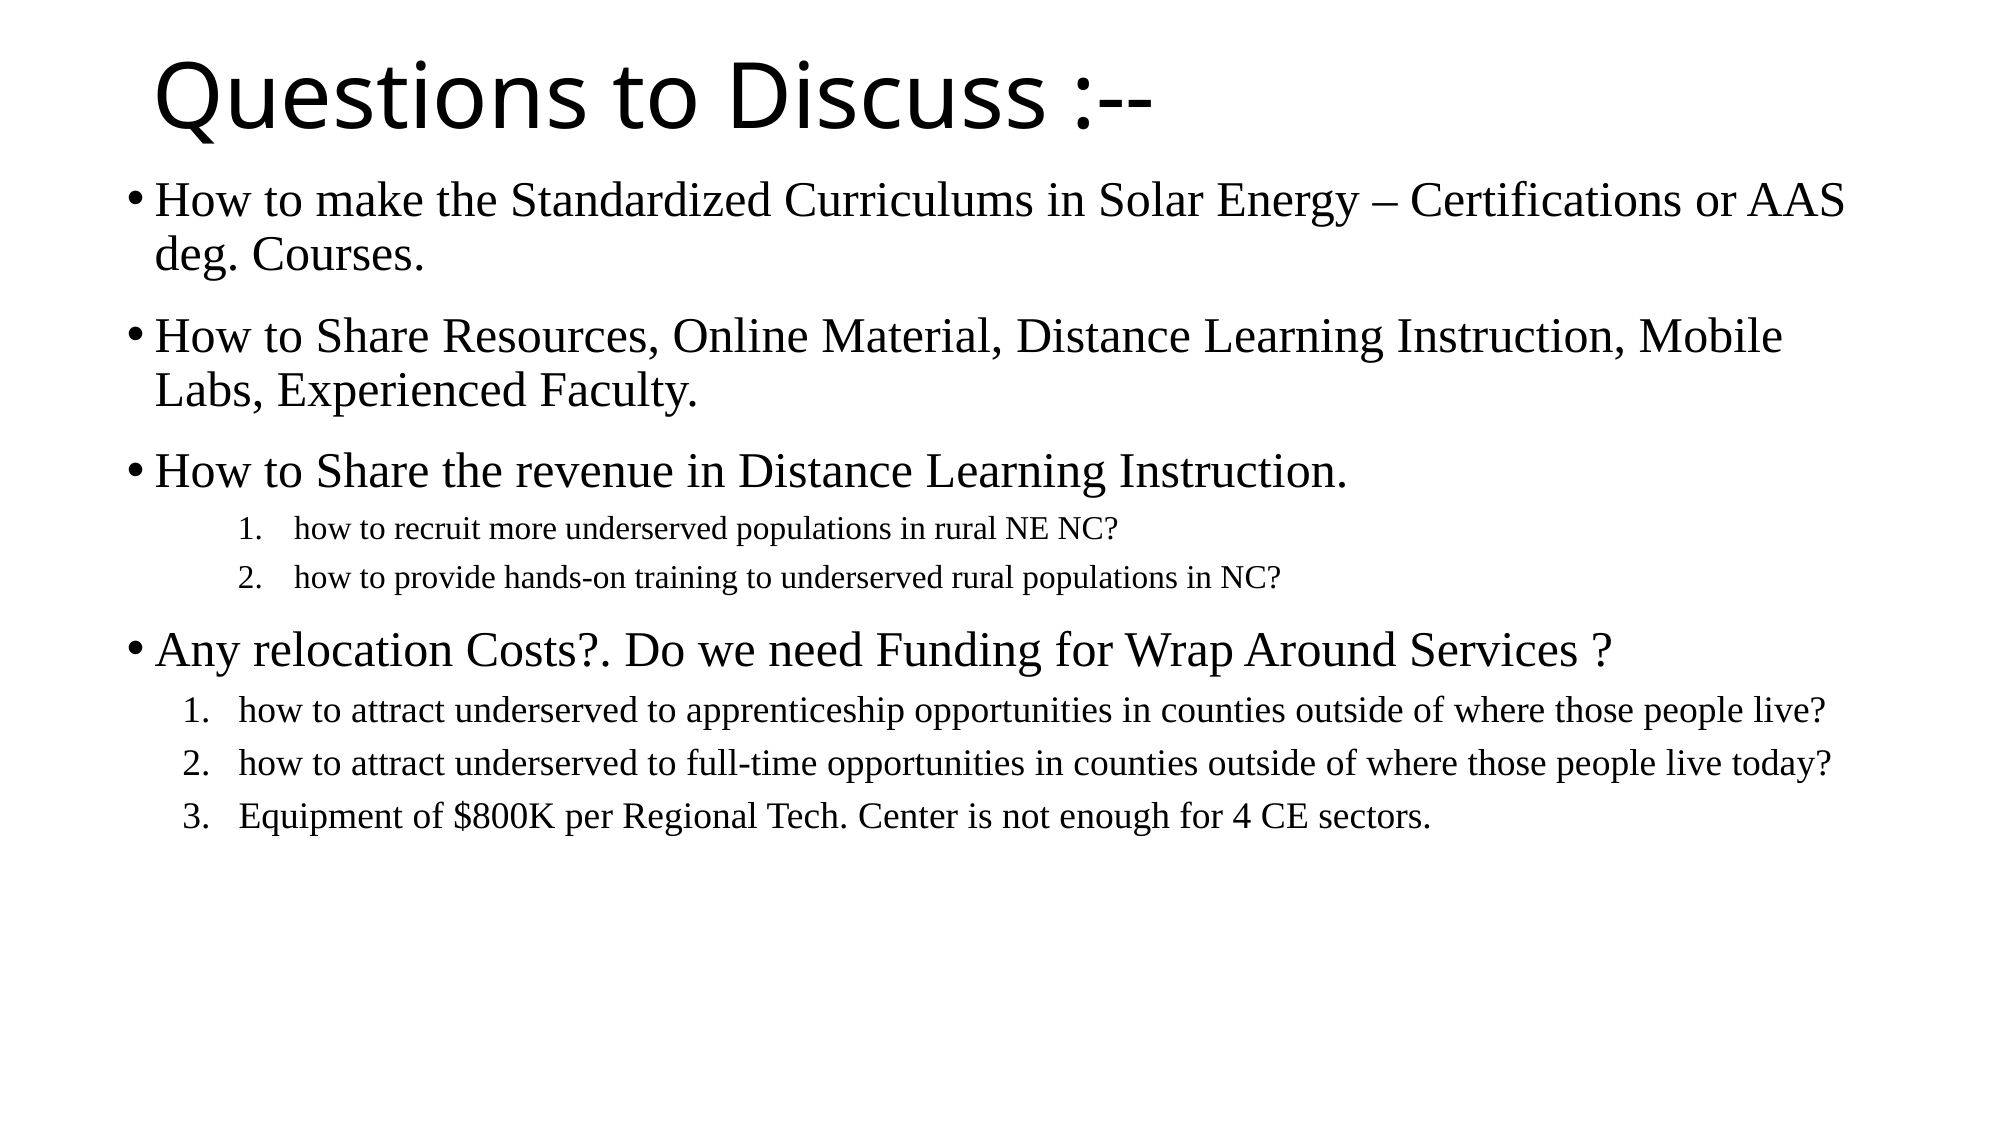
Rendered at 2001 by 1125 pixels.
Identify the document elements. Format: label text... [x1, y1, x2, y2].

list How to make the Standardized Curriculums in Solar Energy – Certifications or AAS deg. Courses. How to Share Resources, Online Material, Distance Learning Instruction, Mobile Labs, Experienced Faculty. How to Share the revenue in Distance Learning Instruction. how to recruit more underserved populations in rural NE NC? how to provide hands-on training to underserved rural populations in NC? Any relocation Costs?. Do we need Funding for Wrap Around Services ? how to attract underserved to apprenticeship opportunities in counties outside of where those people live? how to attract underserved to full-time opportunities in counties outside of where those people live today? Equipment of $800K per Regional Tech. Center is not enough for 4 CE sectors. [111, 165, 1889, 1043]
title Questions to Discuss :-- [137, 31, 1863, 165]
